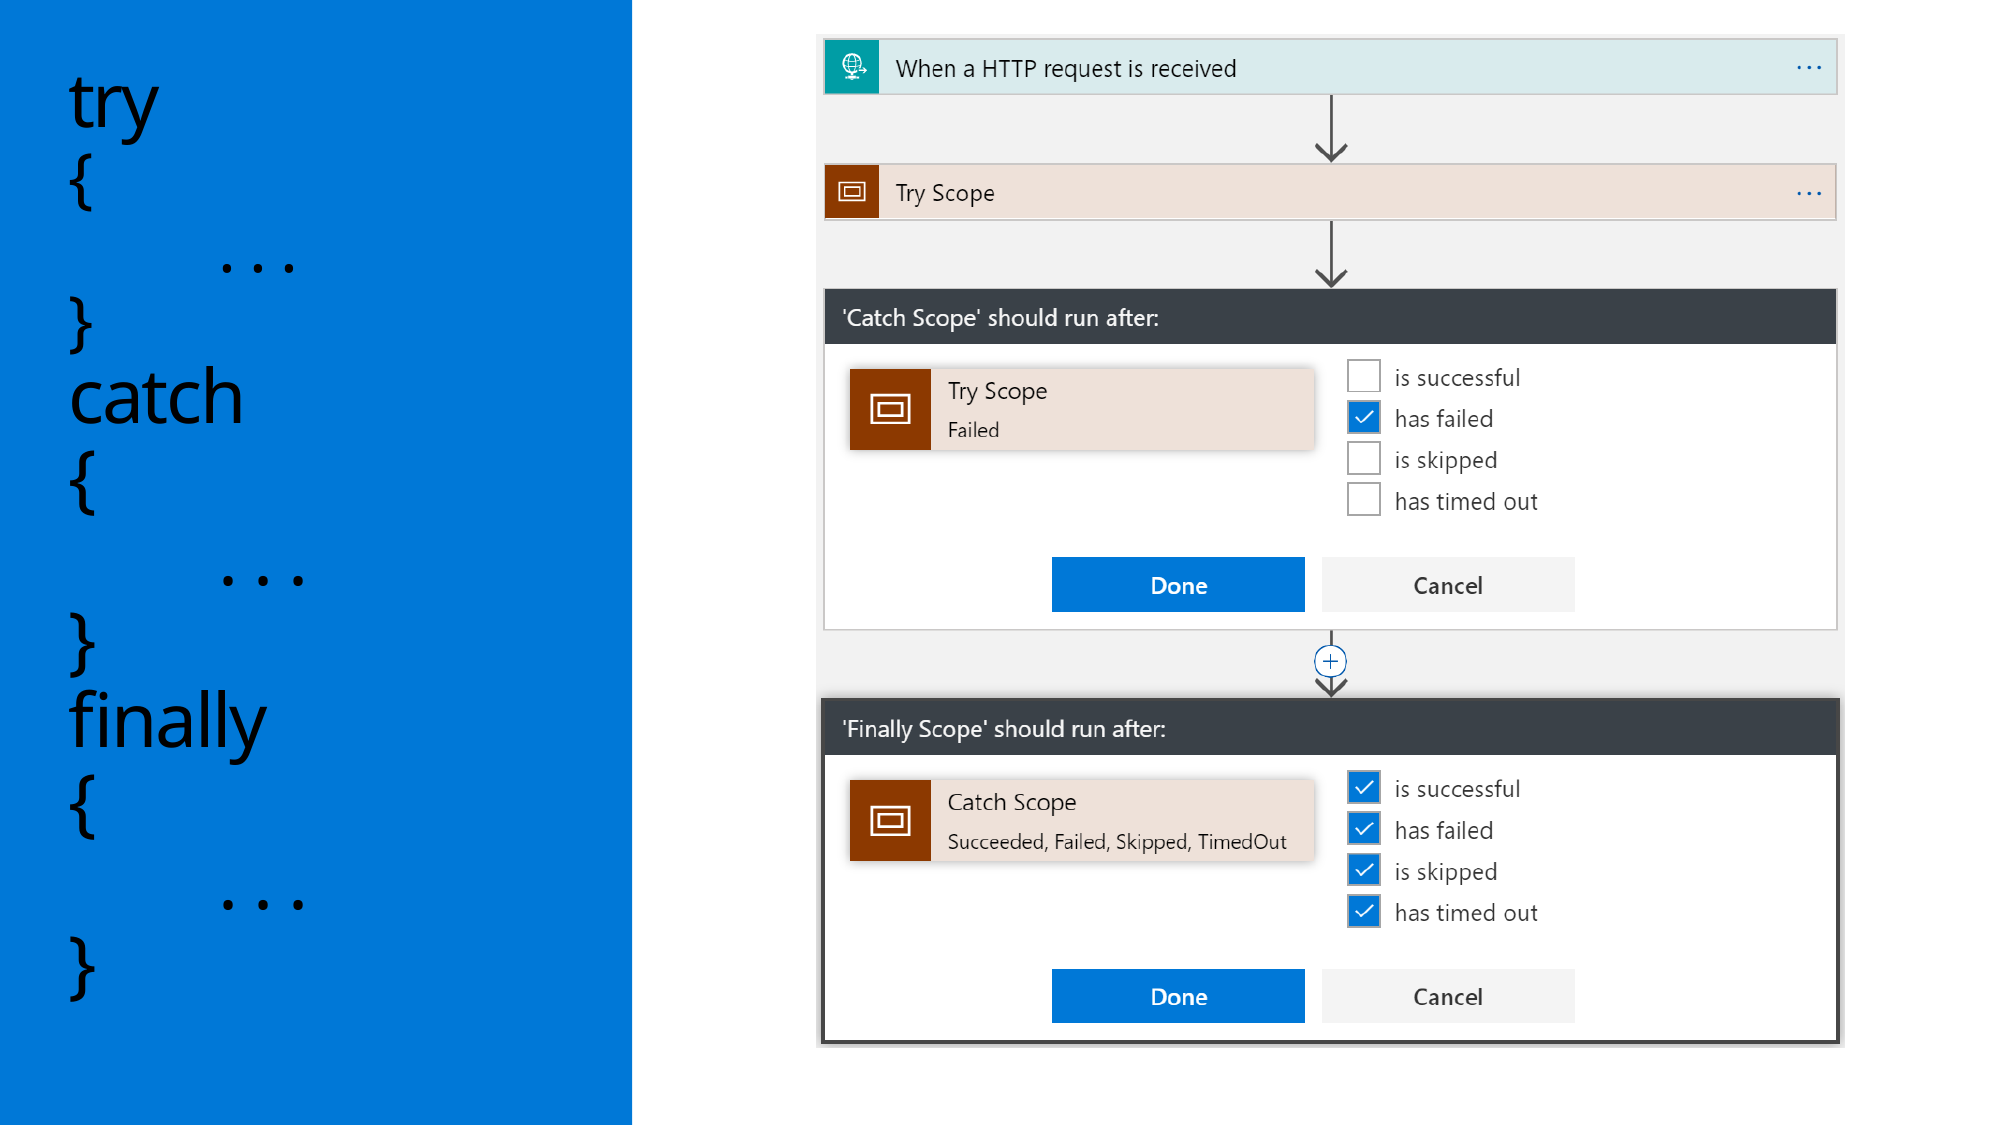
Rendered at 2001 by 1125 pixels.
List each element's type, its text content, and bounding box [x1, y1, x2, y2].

title try { . . . } catch { . . . } finally { . . . } [44, 47, 589, 196]
picture [815, 34, 1846, 1048]
